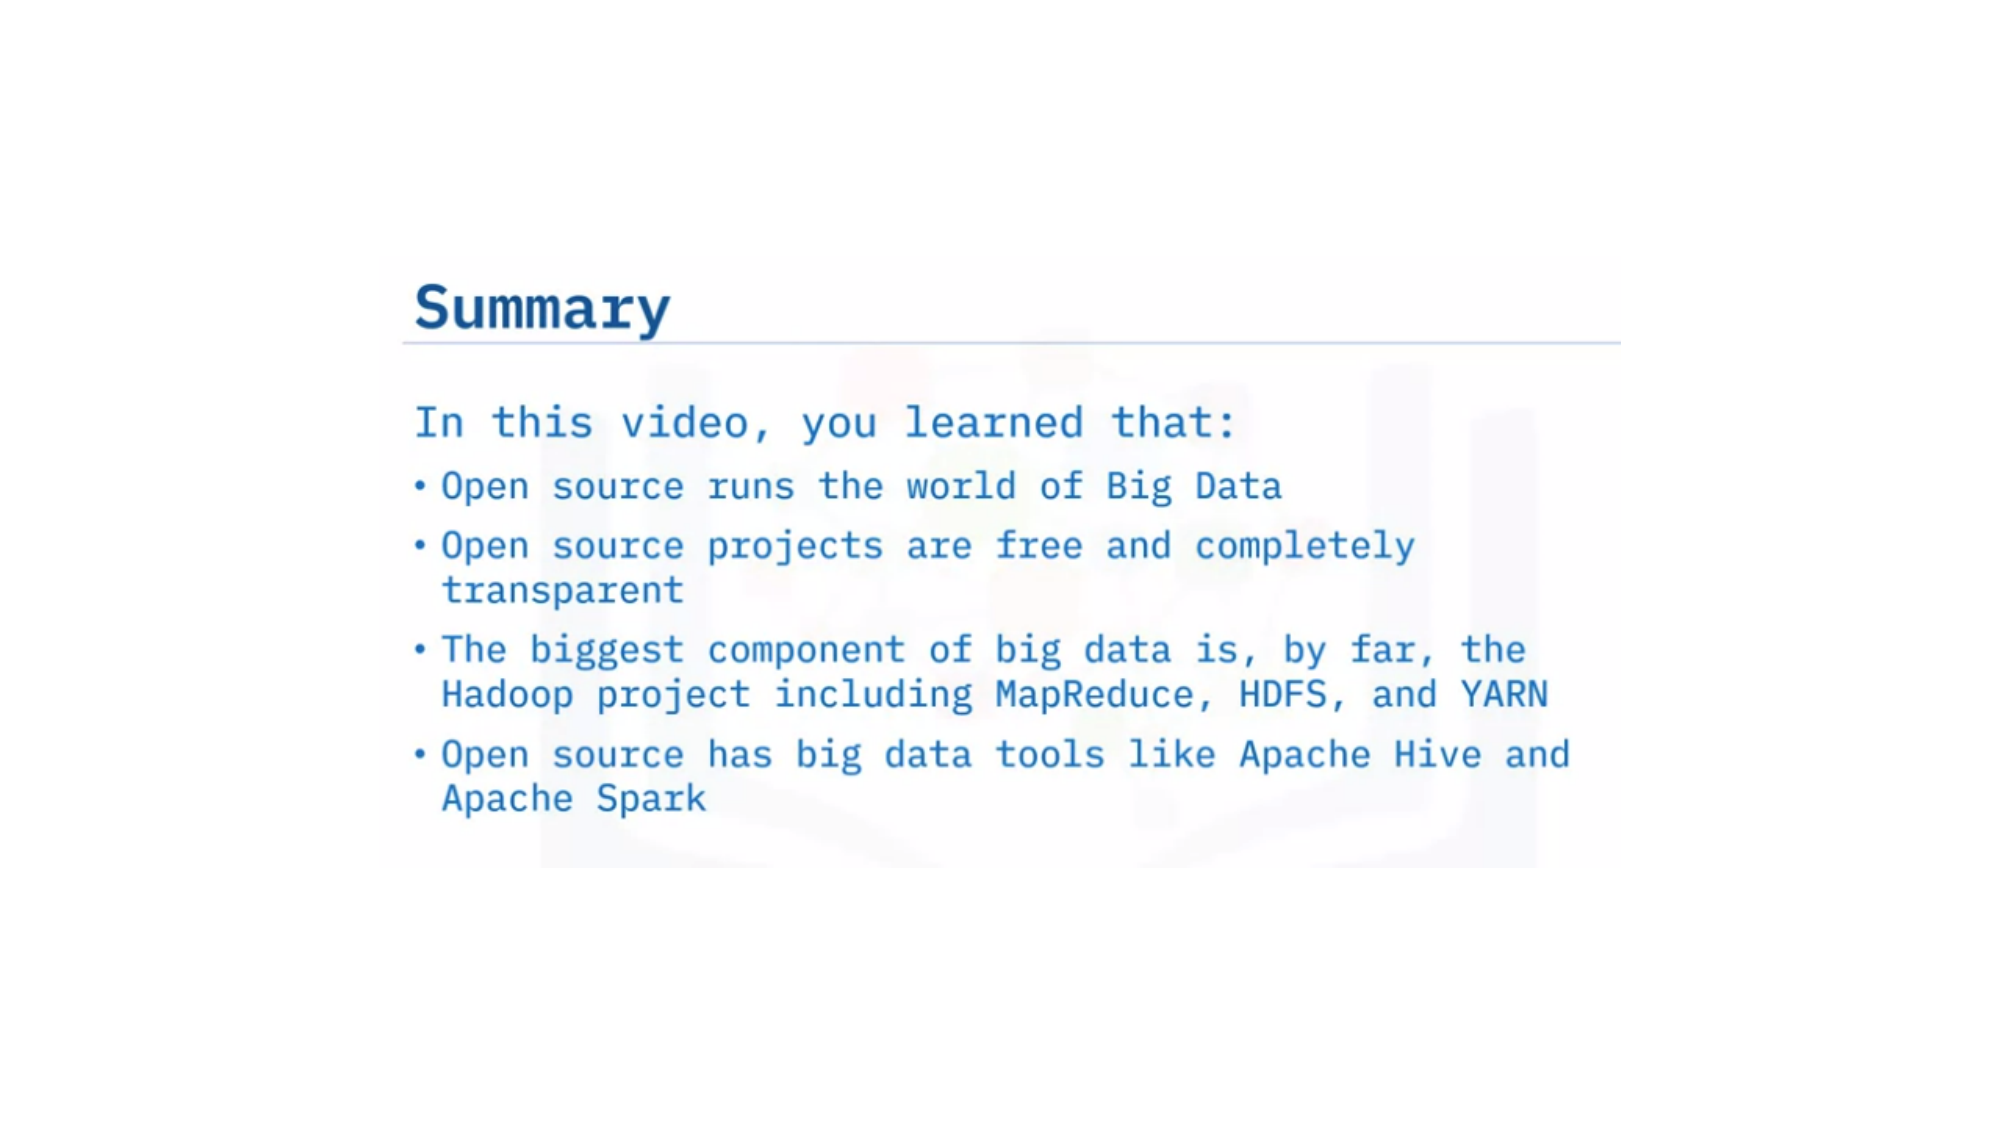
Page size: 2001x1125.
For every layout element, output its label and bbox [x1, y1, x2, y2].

picture [379, 256, 1621, 868]
